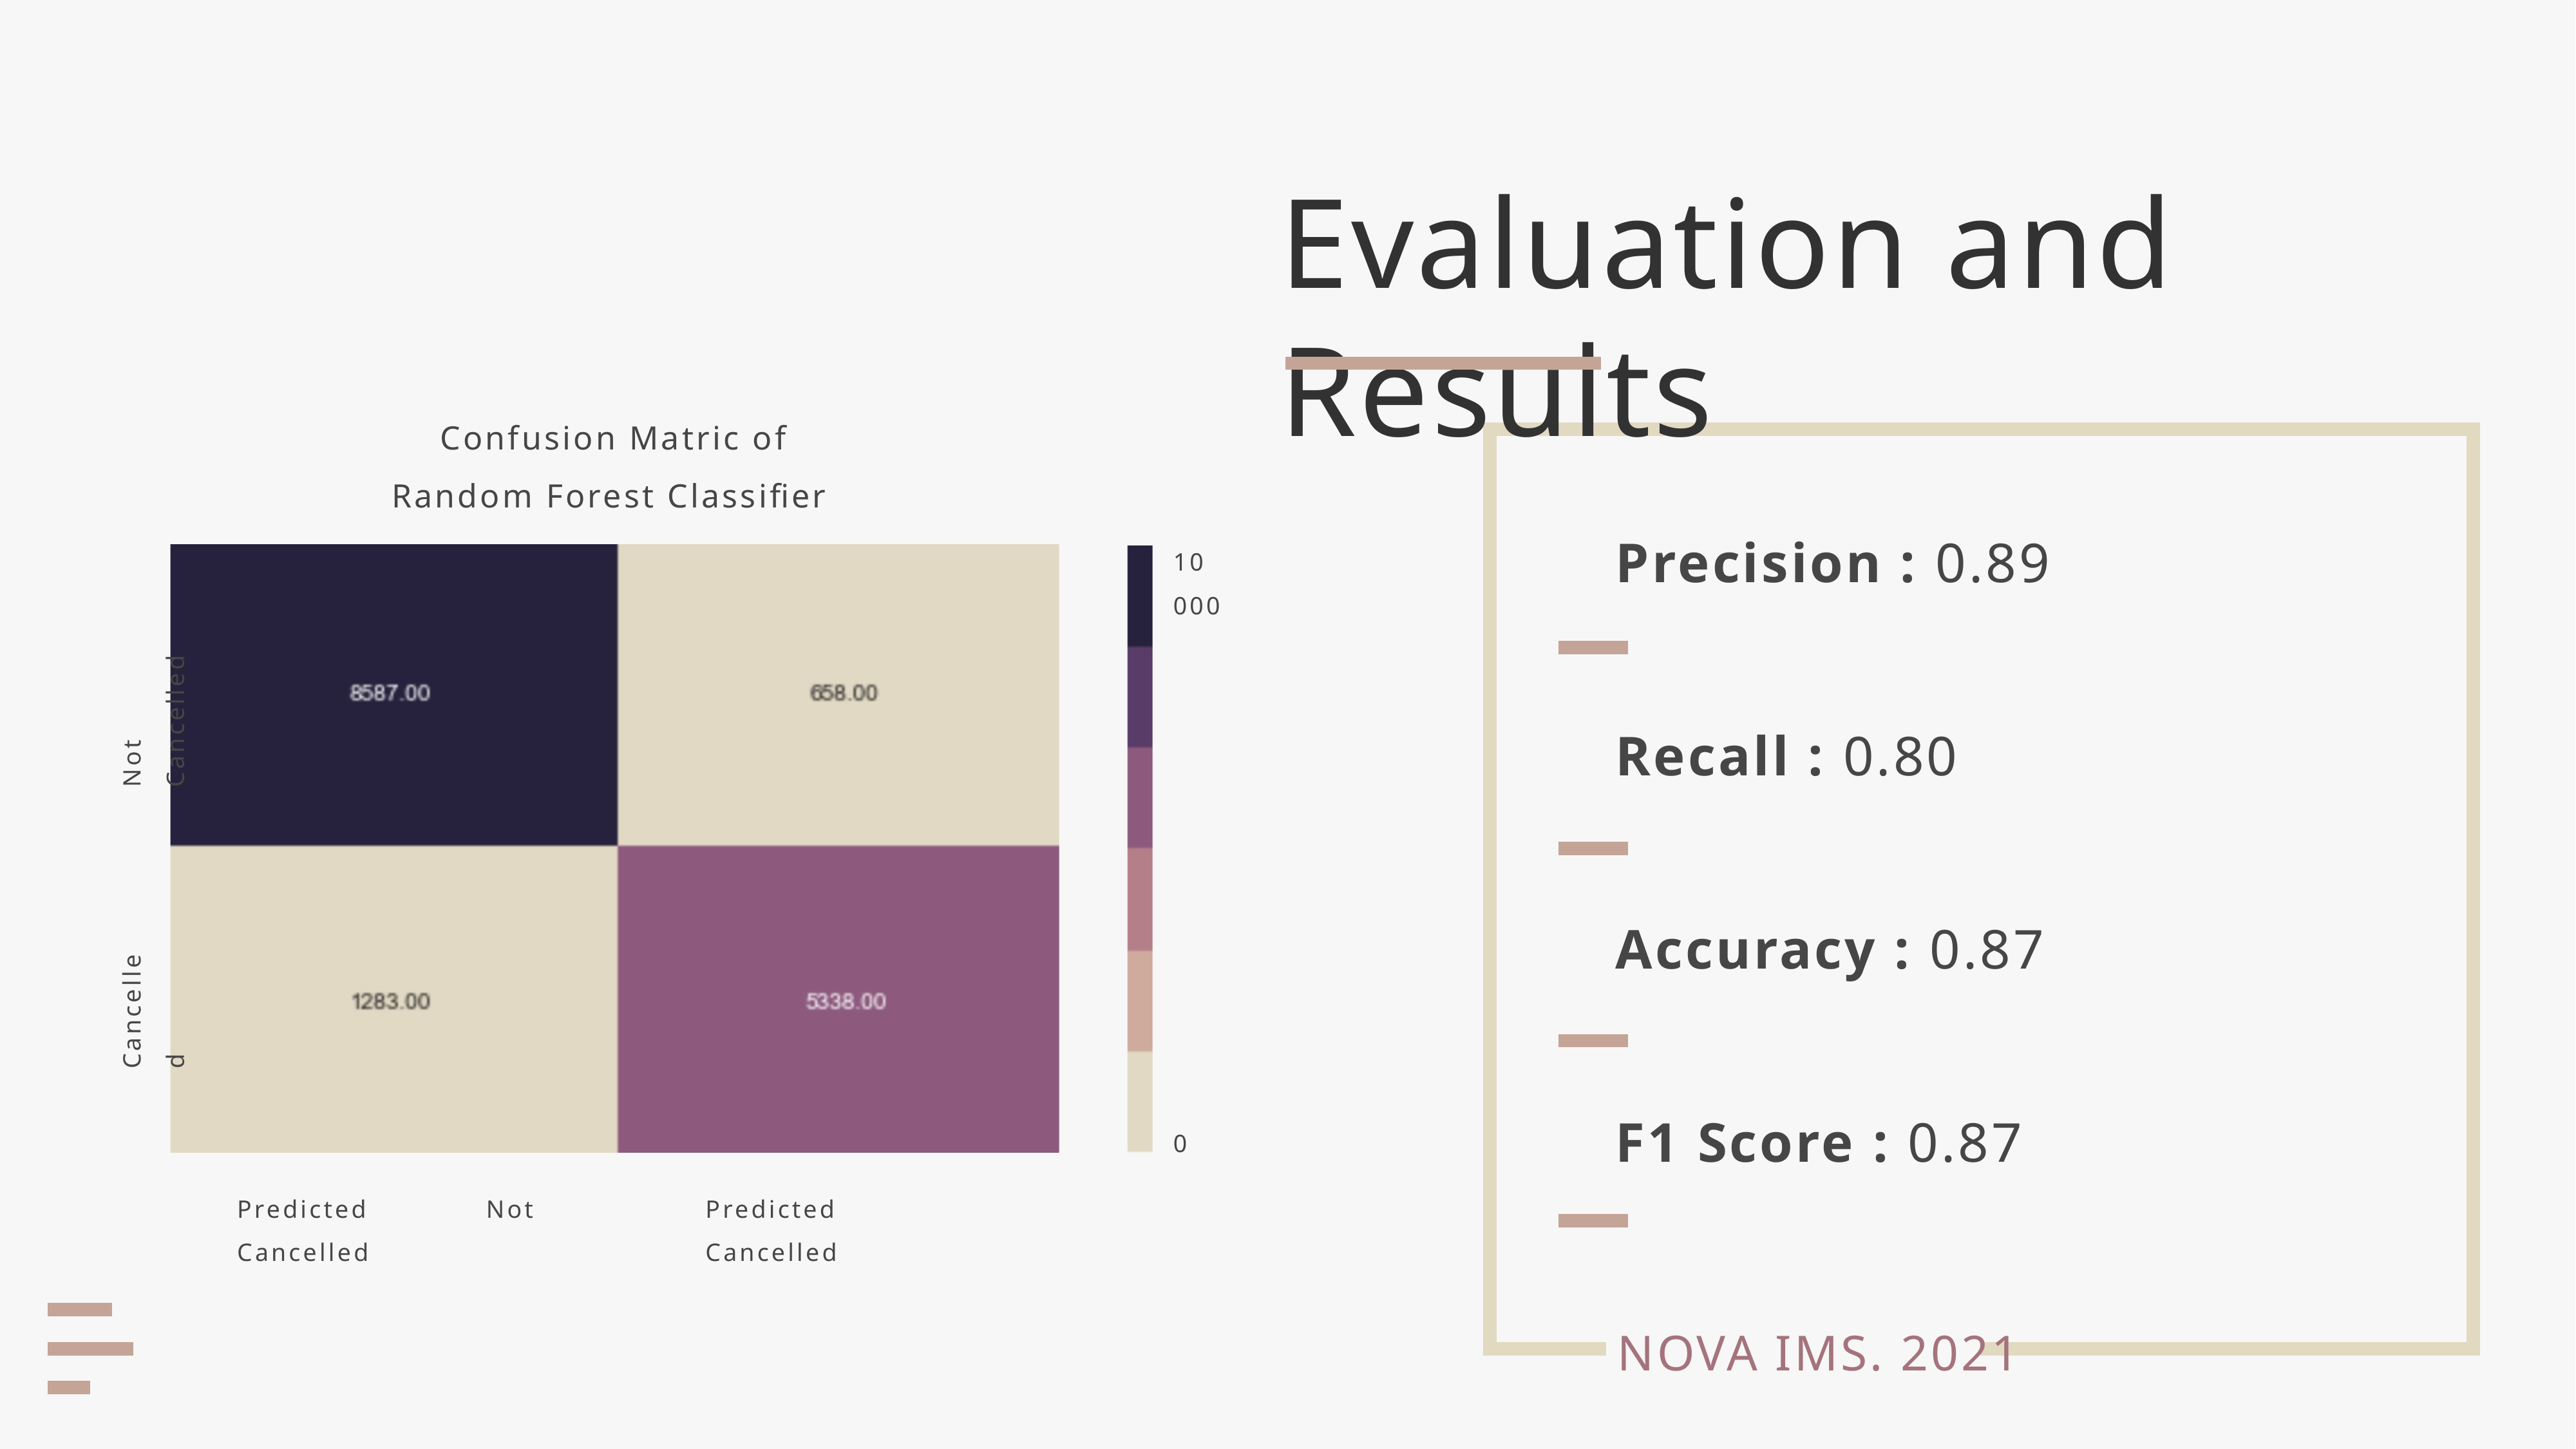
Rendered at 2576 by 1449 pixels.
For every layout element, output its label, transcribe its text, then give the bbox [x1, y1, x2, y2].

text_box [1490, 428, 2474, 1350]
text_box Precision : 0.89 Recall : 0.80 Accuracy : 0.87 F1 Score : 0.87 [1606, 492, 2383, 1178]
text_box Evaluation and Results [1270, 160, 2474, 466]
picture [170, 544, 1059, 1153]
text_box Confusion Matric of Random Forest Classifier [354, 393, 875, 519]
text_box 0 [1164, 1108, 1269, 1162]
picture [1127, 545, 1153, 1153]
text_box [47, 1309, 133, 1388]
text_box NOVA IMS. 2021 [1606, 1314, 1980, 1383]
text_box Predicted Not Cancelled [227, 1174, 546, 1271]
text_box Cancelled [97, 934, 170, 1079]
text_box 10 000 [1164, 527, 1269, 625]
text_box Predicted Cancelled [696, 1174, 977, 1271]
text_box Not Cancelled [97, 596, 170, 797]
